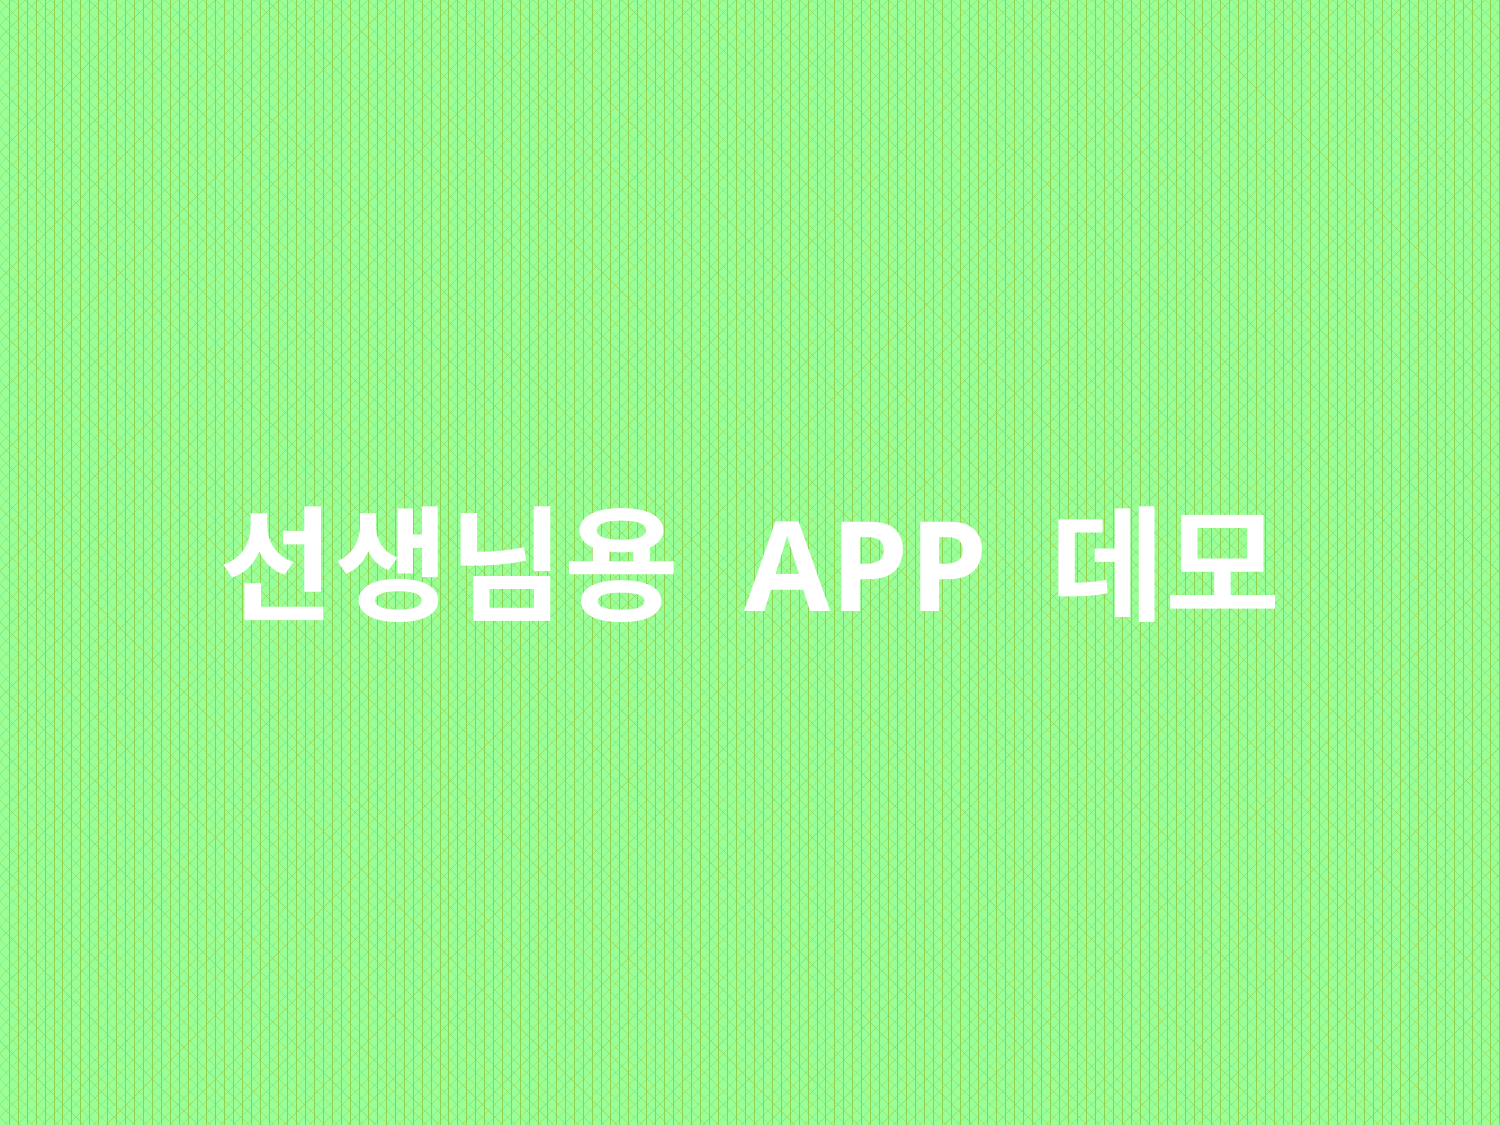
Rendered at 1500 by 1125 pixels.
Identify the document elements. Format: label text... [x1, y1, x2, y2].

text_box 선생님용 APP 데모 [204, 479, 1296, 644]
